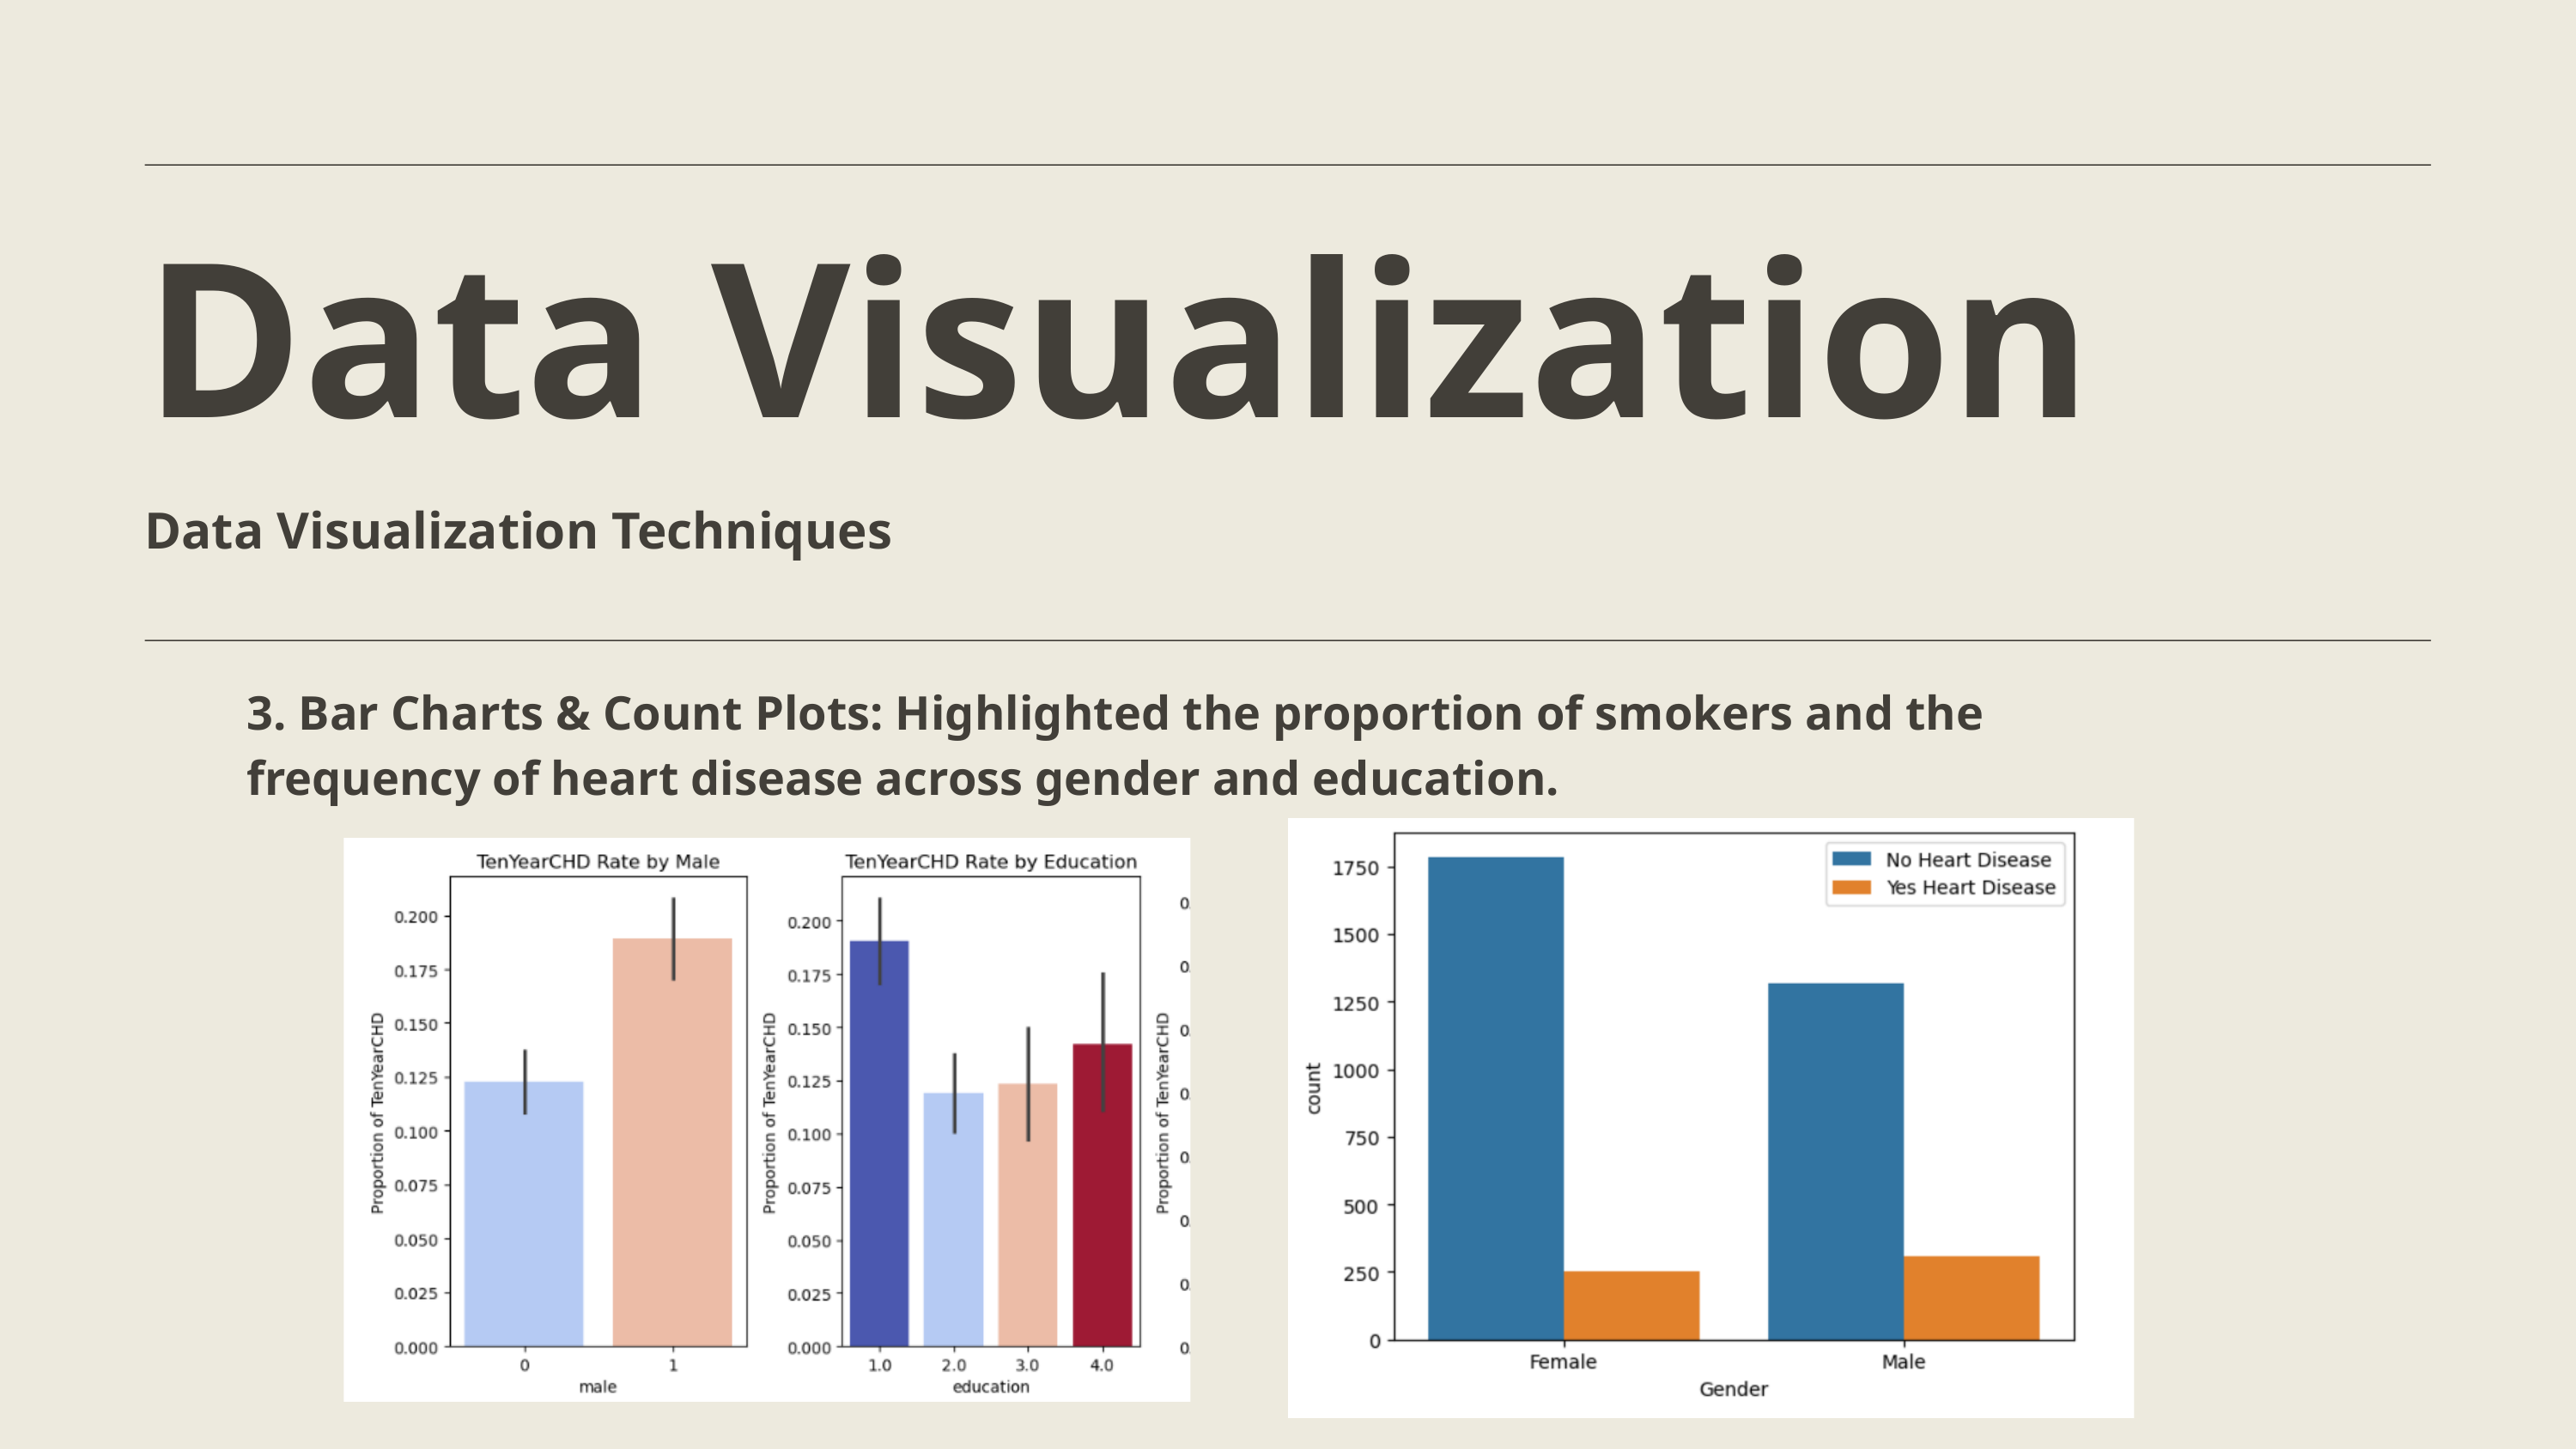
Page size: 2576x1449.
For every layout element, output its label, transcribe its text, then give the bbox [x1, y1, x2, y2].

text_box 3. Bar Charts & Count Plots: Highlighted the proportion of smokers and the frequency of heart disease across gender and education. [246, 674, 2135, 805]
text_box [144, 203, 2135, 555]
text_box [343, 838, 1191, 1402]
text_box [1287, 818, 2135, 1418]
